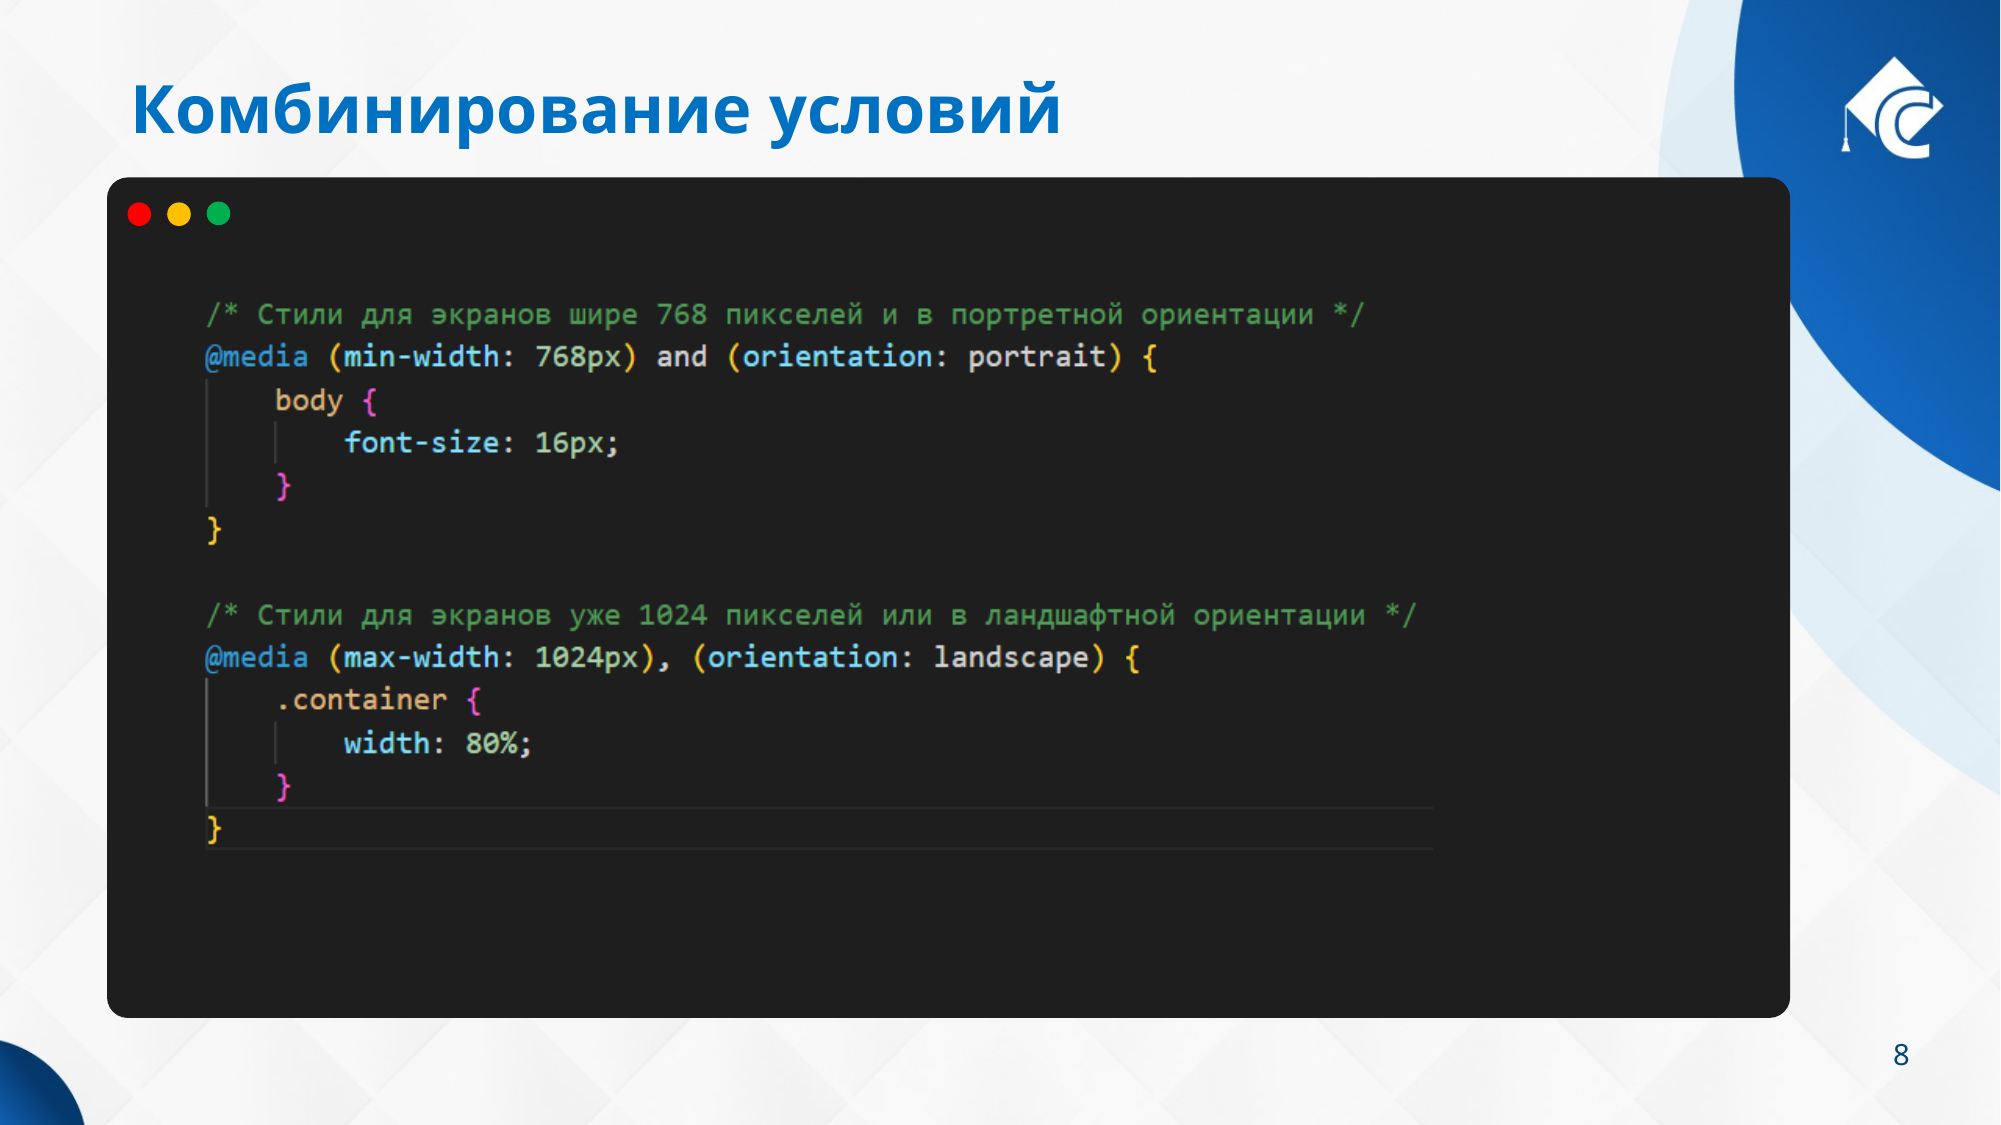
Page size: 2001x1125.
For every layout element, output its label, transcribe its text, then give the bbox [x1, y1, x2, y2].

picture [0, 0, 2001, 1125]
title Комбинирование условий [115, 59, 1652, 164]
slide_number 8 [1806, 1026, 1925, 1086]
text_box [106, 177, 1791, 1018]
